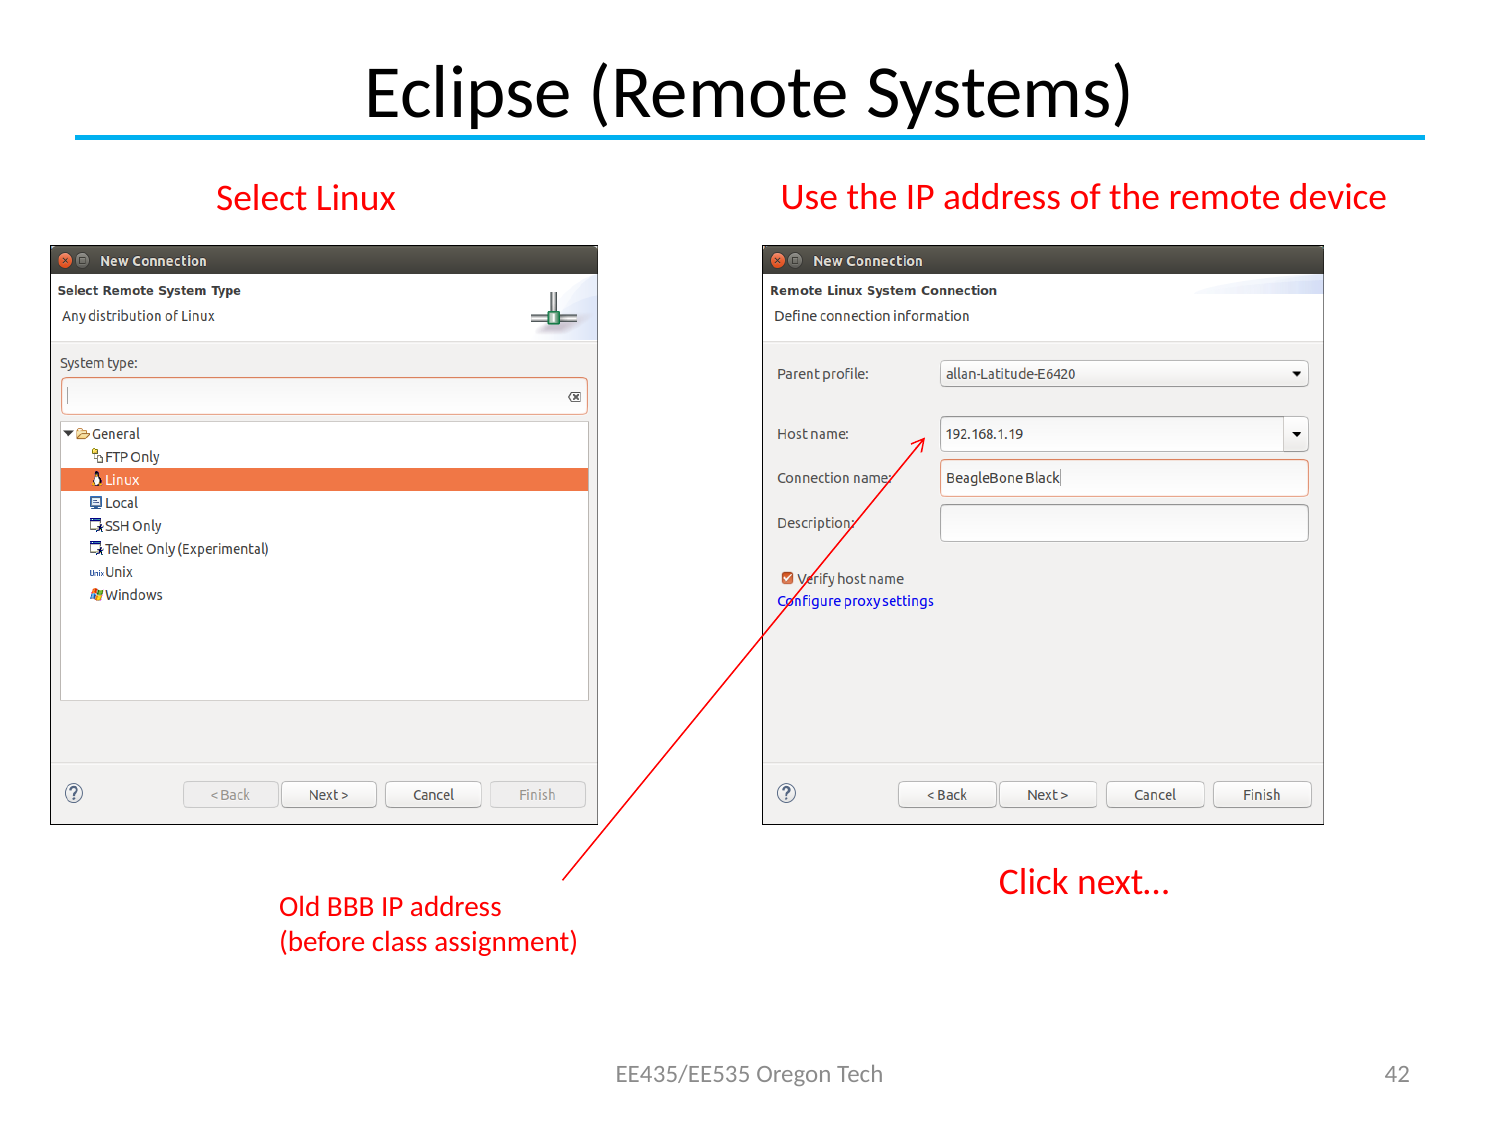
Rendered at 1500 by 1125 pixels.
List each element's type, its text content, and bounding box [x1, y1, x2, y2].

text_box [562, 437, 926, 881]
picture [762, 245, 1324, 826]
text_box Select Linux [201, 165, 412, 226]
slide_number 42 [1074, 1042, 1425, 1103]
text_box Use the IP address of the remote device [765, 164, 1404, 225]
picture [49, 245, 599, 826]
text_box Old BBB IP address (before class assignment) [264, 880, 594, 965]
title Eclipse (Remote Systems) [75, 45, 1425, 130]
text_box Click next… [984, 849, 1185, 910]
footer EE435/EE535 Oregon Tech [512, 1042, 988, 1103]
